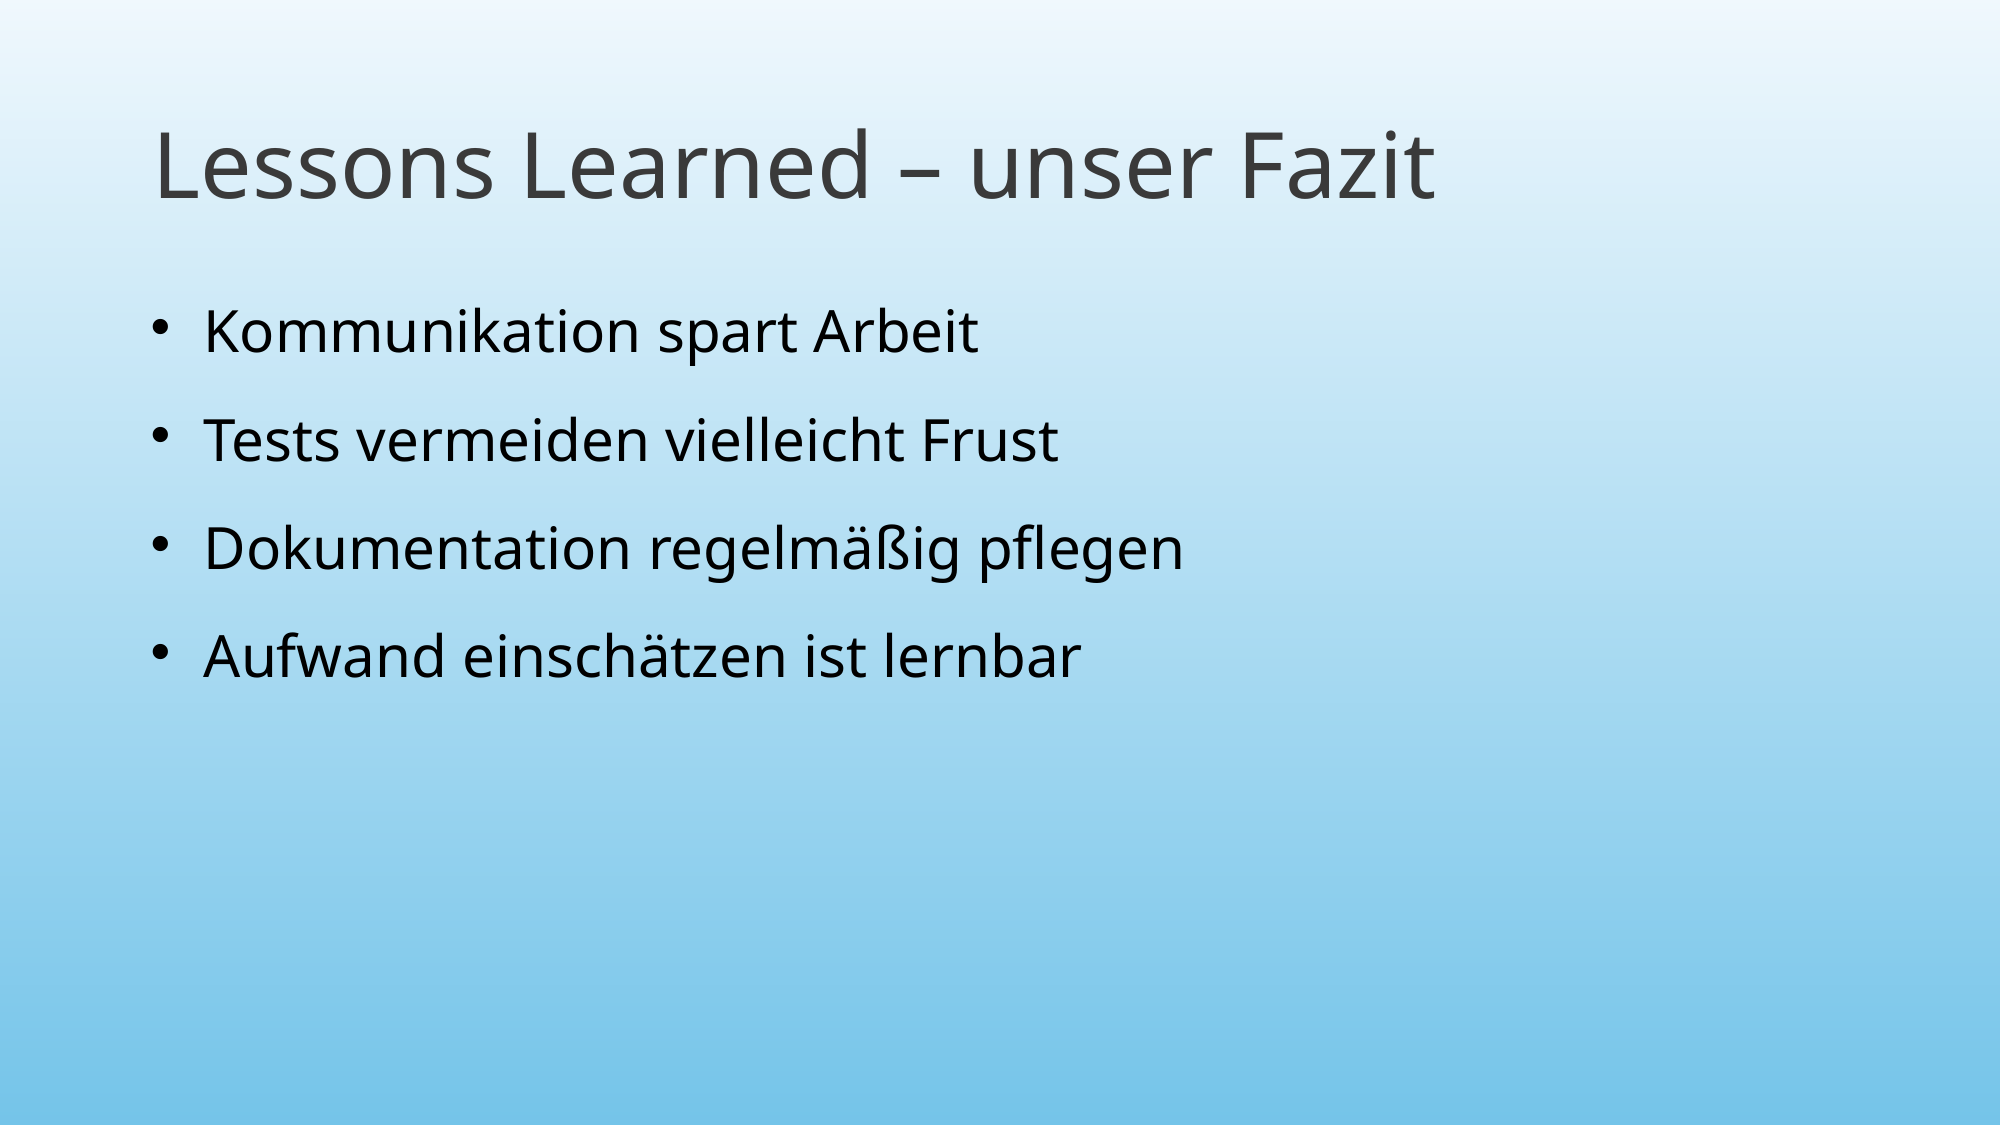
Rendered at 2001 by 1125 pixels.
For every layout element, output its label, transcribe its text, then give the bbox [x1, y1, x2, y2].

text_box Kommunikation spart Arbeit Tests vermeiden vielleicht Frust Dokumentation regelmäßig pflegen Aufwand einschätzen ist lernbar [118, 295, 1843, 1099]
title Lessons Learned – unser Fazit [137, 59, 1863, 278]
